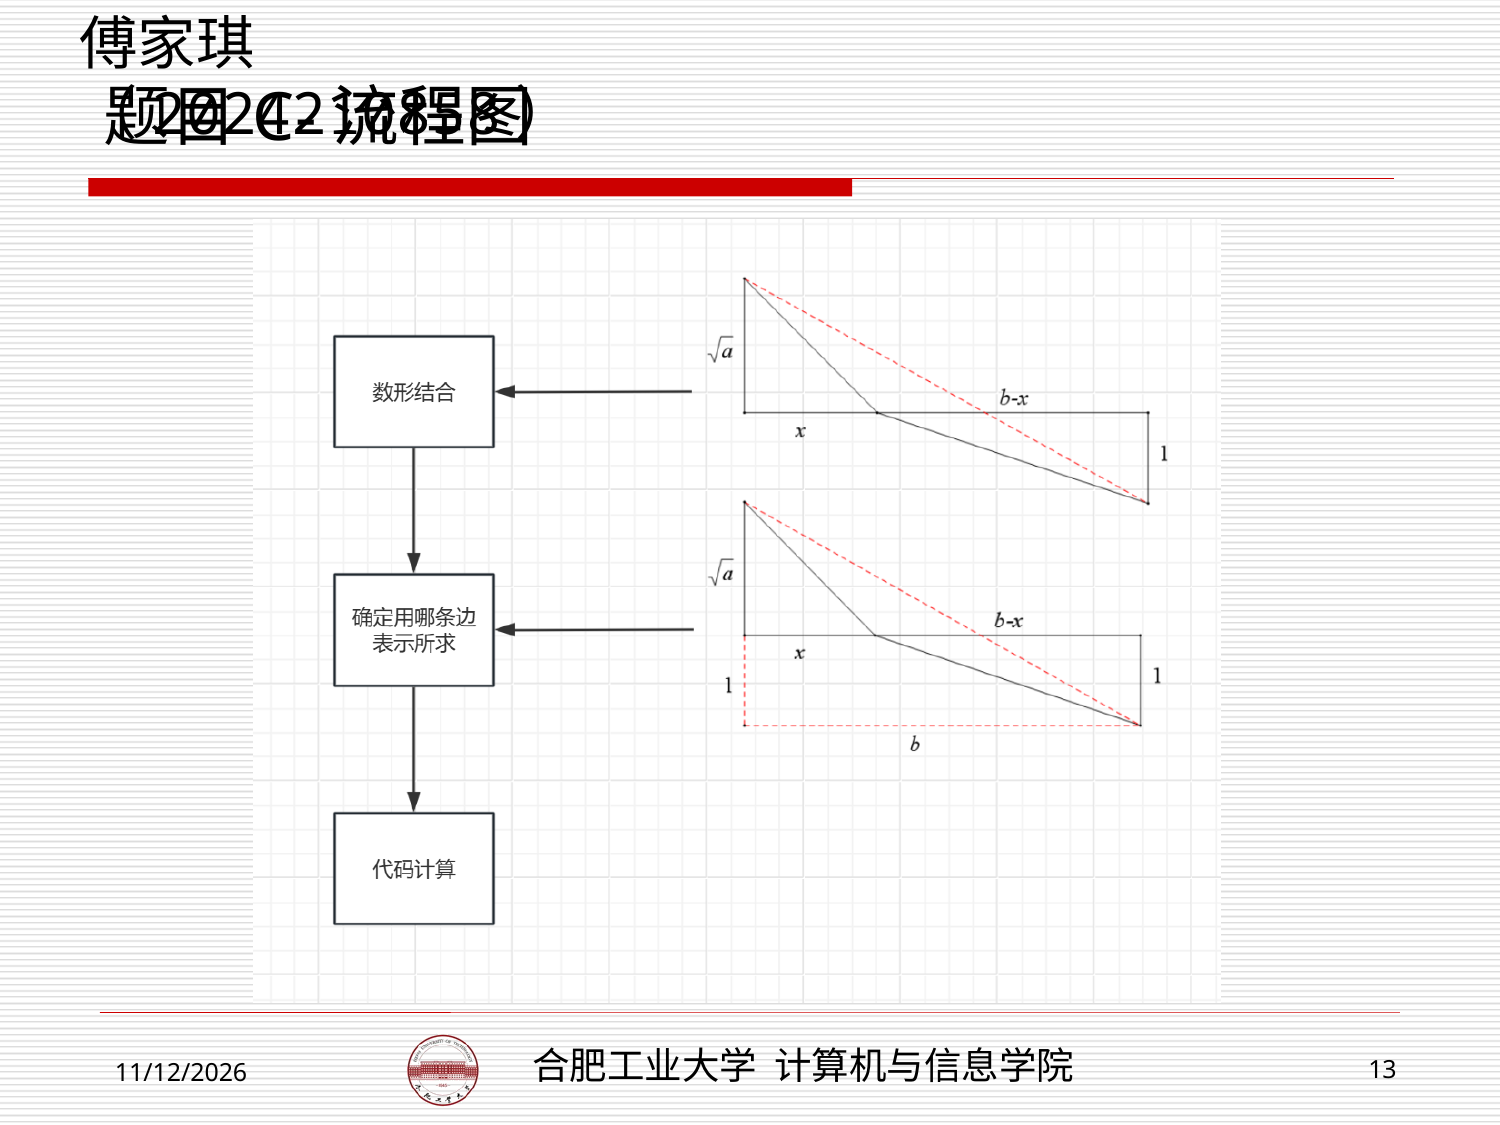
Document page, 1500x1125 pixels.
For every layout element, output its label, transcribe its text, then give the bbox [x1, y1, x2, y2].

picture [0, 0, 1500, 1125]
title 题目C-流程图 [691, 38, 1402, 162]
text_box 傅家琪（2024210858） [64, 0, 691, 224]
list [253, 219, 1221, 1003]
